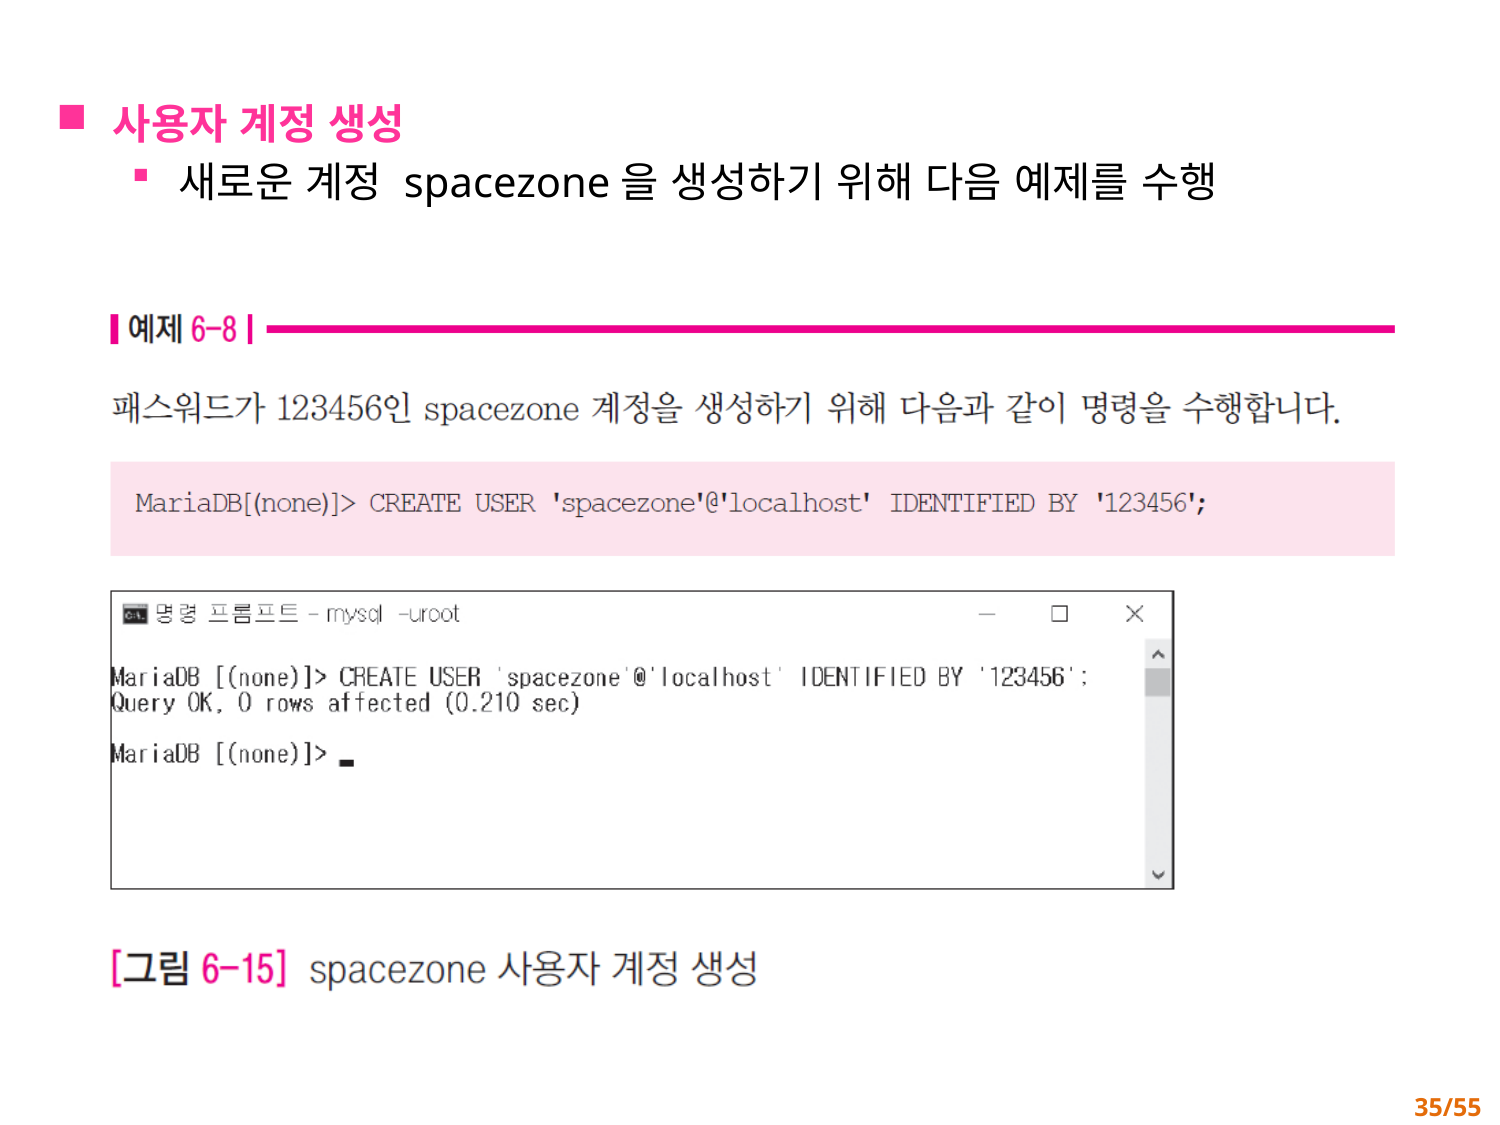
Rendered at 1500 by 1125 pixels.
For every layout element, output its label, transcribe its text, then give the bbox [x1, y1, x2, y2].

list 사용자 계정 생성 새로운 계정 spacezone을 생성하기 위해 다음 예제를 수행 [41, 90, 1459, 244]
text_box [94, 302, 1406, 1011]
